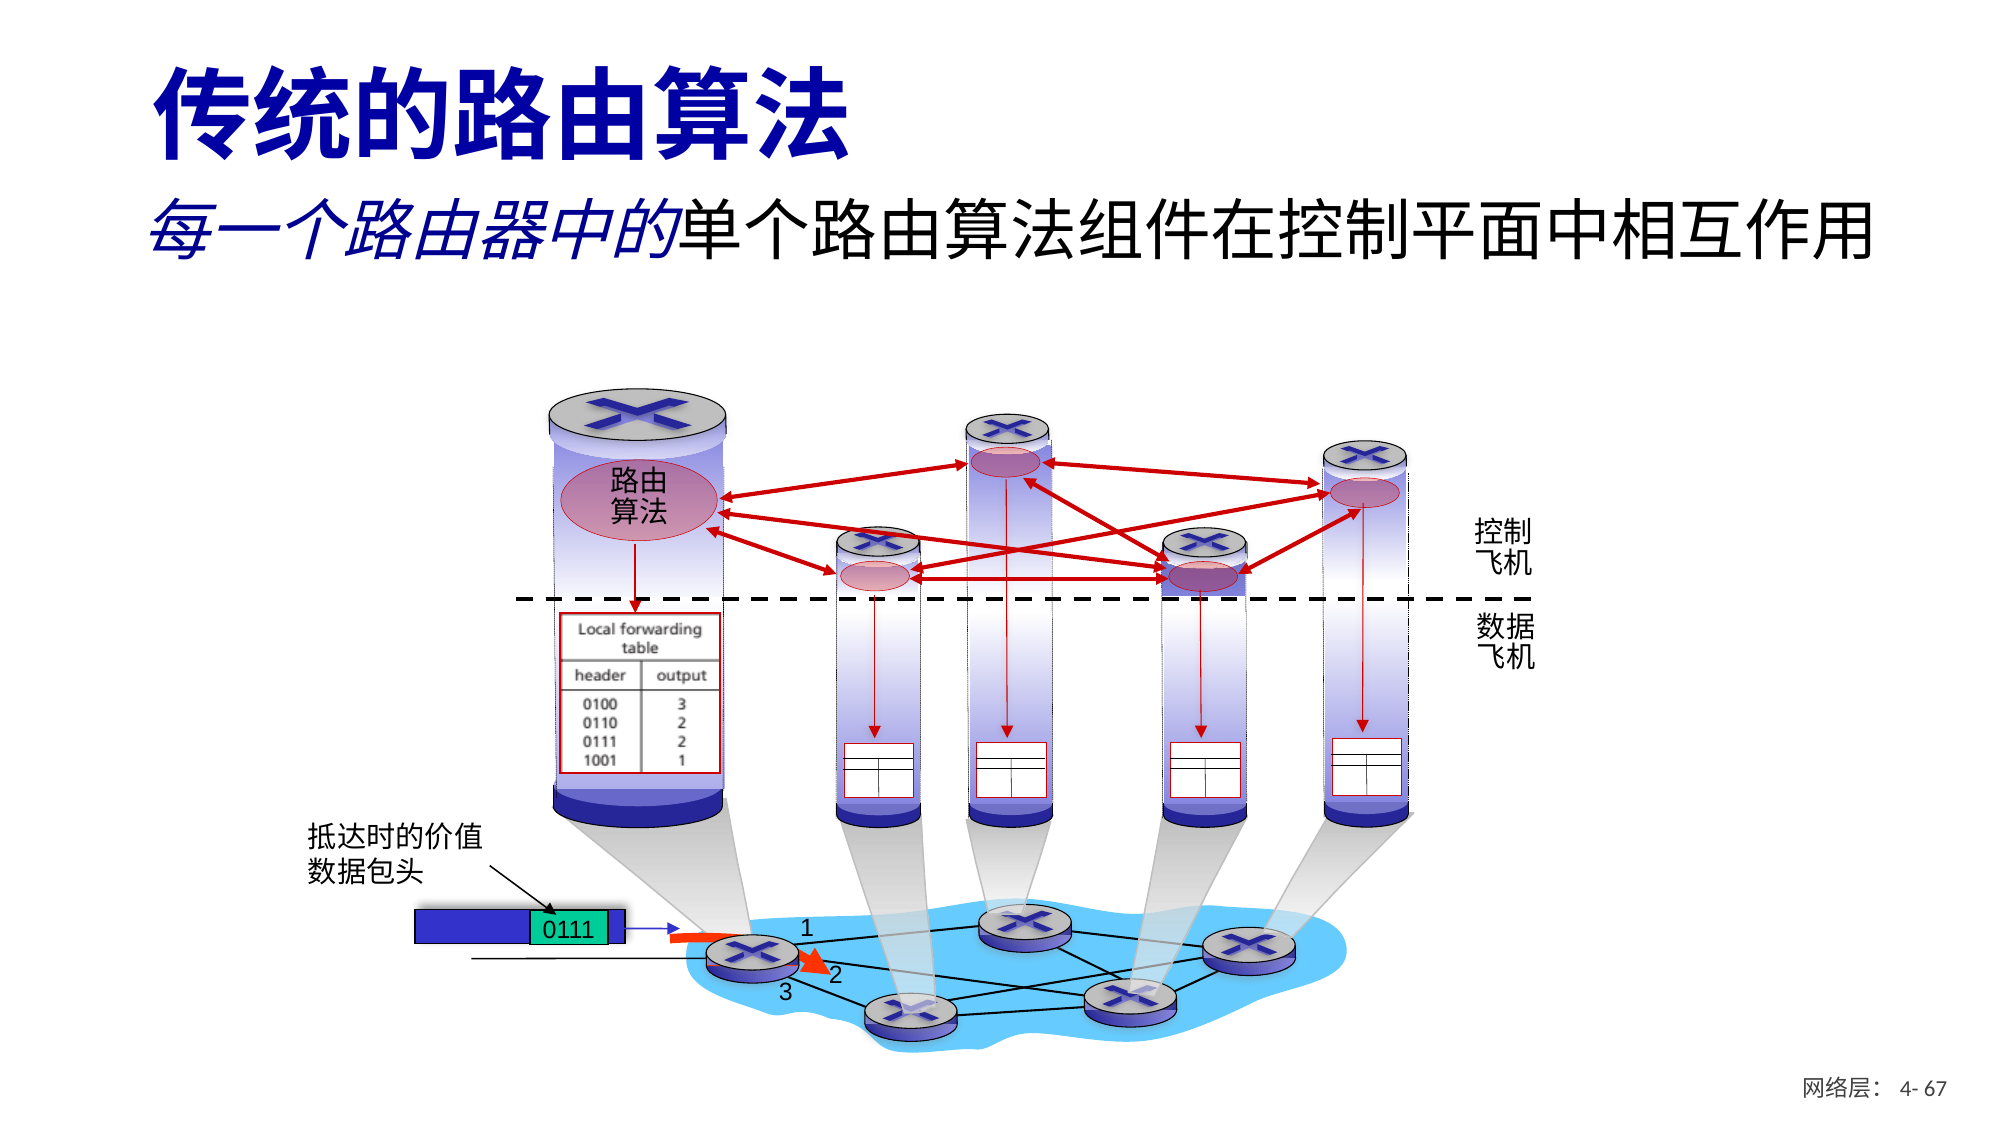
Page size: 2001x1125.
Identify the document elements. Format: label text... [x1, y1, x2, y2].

text_box 223.1.2.1 [1102, 1028, 1157, 1032]
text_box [864, 1013, 958, 1042]
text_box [560, 447, 1400, 510]
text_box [635, 479, 1364, 739]
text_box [1364, 510, 1563, 683]
text_box 223.1.2.1 [880, 1042, 941, 1047]
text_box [516, 510, 635, 683]
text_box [549, 388, 1414, 510]
text_box [825, 1017, 860, 1028]
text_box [958, 1013, 1084, 1017]
text_box 抵达时的价值 数据包头 [293, 810, 549, 896]
text_box 每一个路由器中的单个路由算法组件在控制平面中相互作用 [128, 180, 1931, 276]
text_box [414, 865, 680, 946]
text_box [560, 613, 1402, 798]
slide_number 网络层：4- 6 [1512, 1056, 1963, 1117]
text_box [706, 934, 799, 984]
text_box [1084, 1013, 1177, 1028]
title 传统的路由算法 [137, 45, 1863, 180]
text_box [549, 683, 1414, 1013]
text_box [880, 1013, 1231, 1053]
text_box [773, 1013, 864, 1017]
